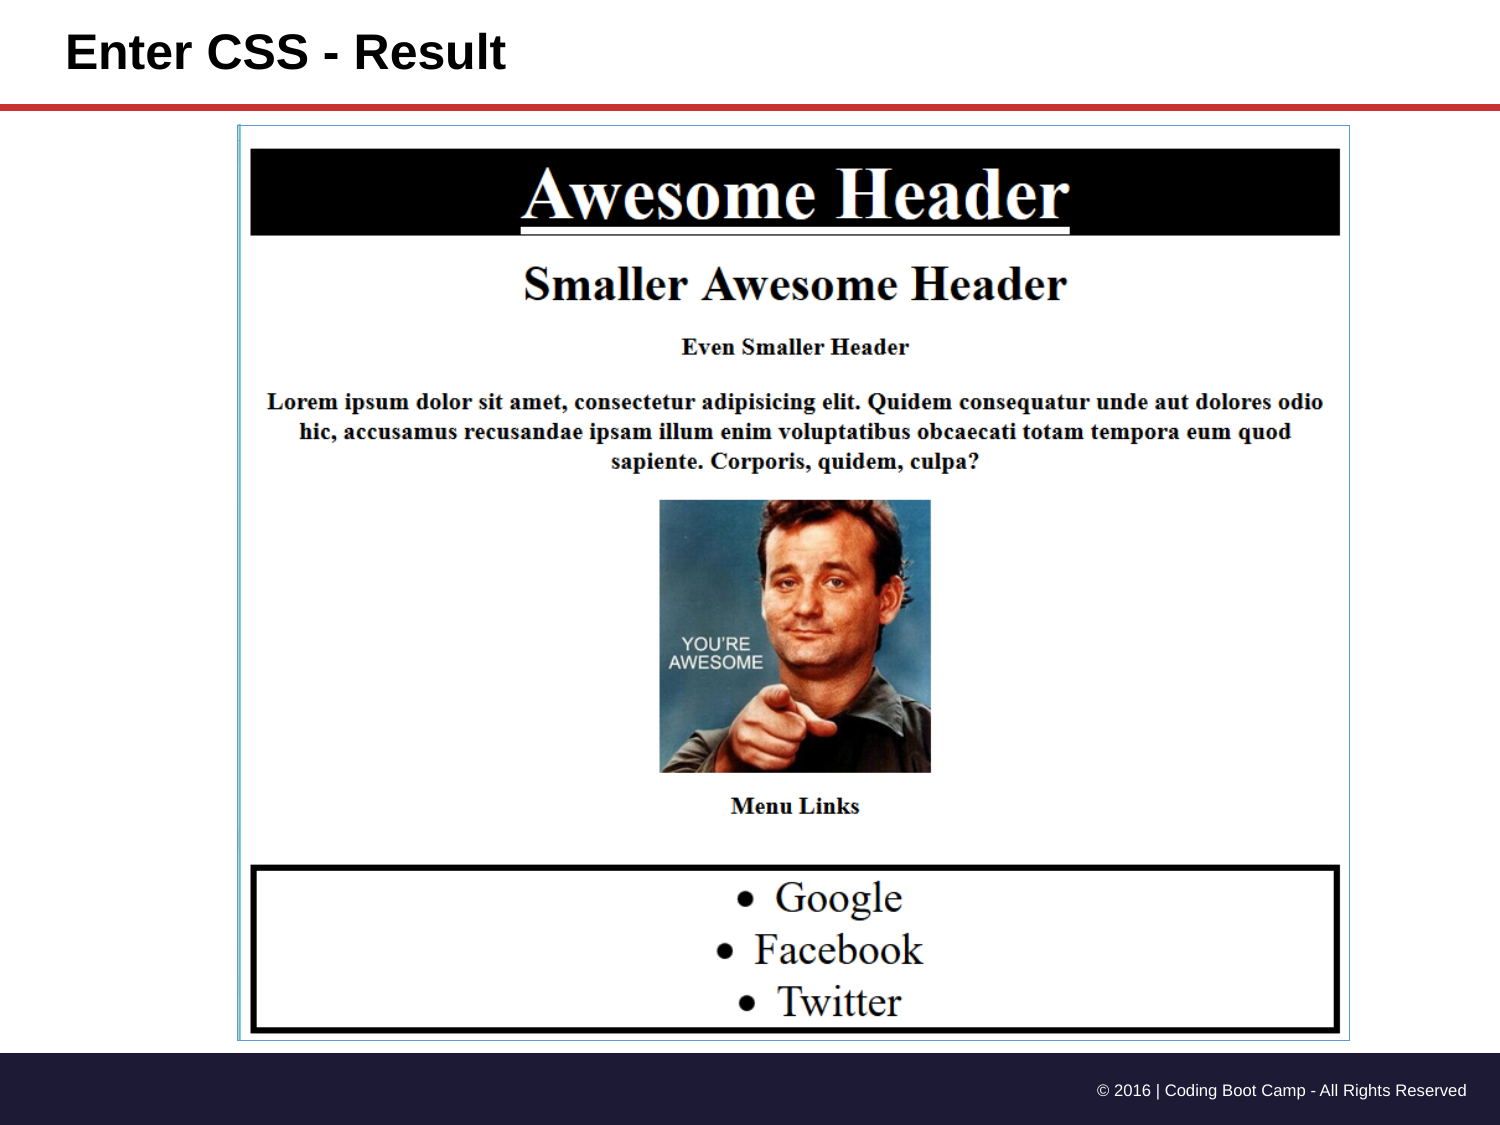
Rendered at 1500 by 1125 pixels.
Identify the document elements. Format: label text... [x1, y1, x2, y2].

picture [237, 124, 1350, 1041]
title Enter CSS - Result [50, 0, 948, 108]
